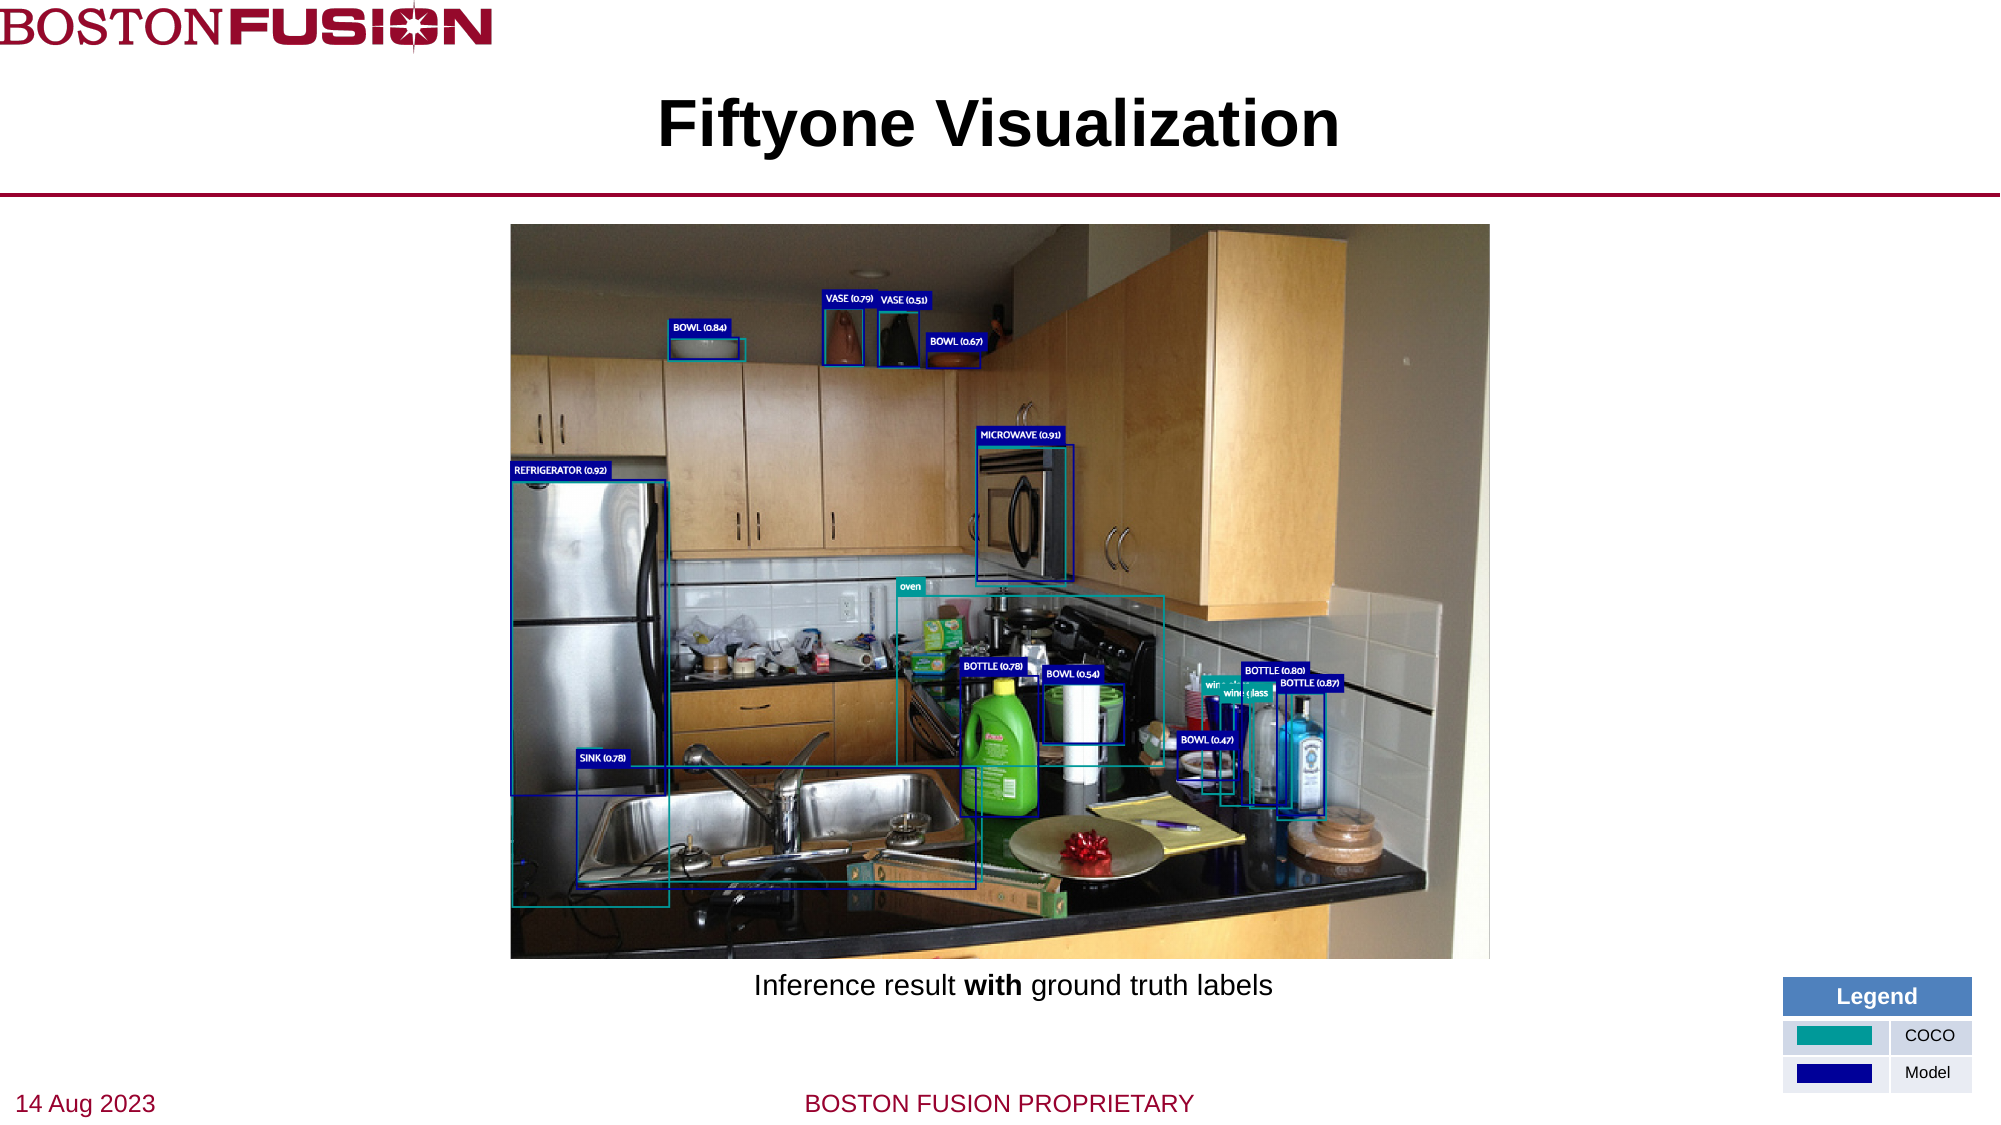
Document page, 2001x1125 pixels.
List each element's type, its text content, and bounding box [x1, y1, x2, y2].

table_cell COCO [1891, 1021, 1972, 1055]
title Fiftyone Visualization [60, 60, 1940, 180]
picture [0, 0, 492, 54]
table_cell colorrrrrrrr [1783, 1021, 1889, 1055]
table_cell Model [1891, 1057, 1972, 1093]
text_box Inference result with ground truth labels [739, 967, 1320, 1009]
table_header Legend [1783, 977, 1972, 1016]
picture [345, 224, 1654, 959]
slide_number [0, 1080, 320, 1125]
footer BOSTON FUSION PROPRIETARY [330, 1080, 1670, 1125]
table_cell colorrrrrrrr [1783, 1057, 1889, 1093]
